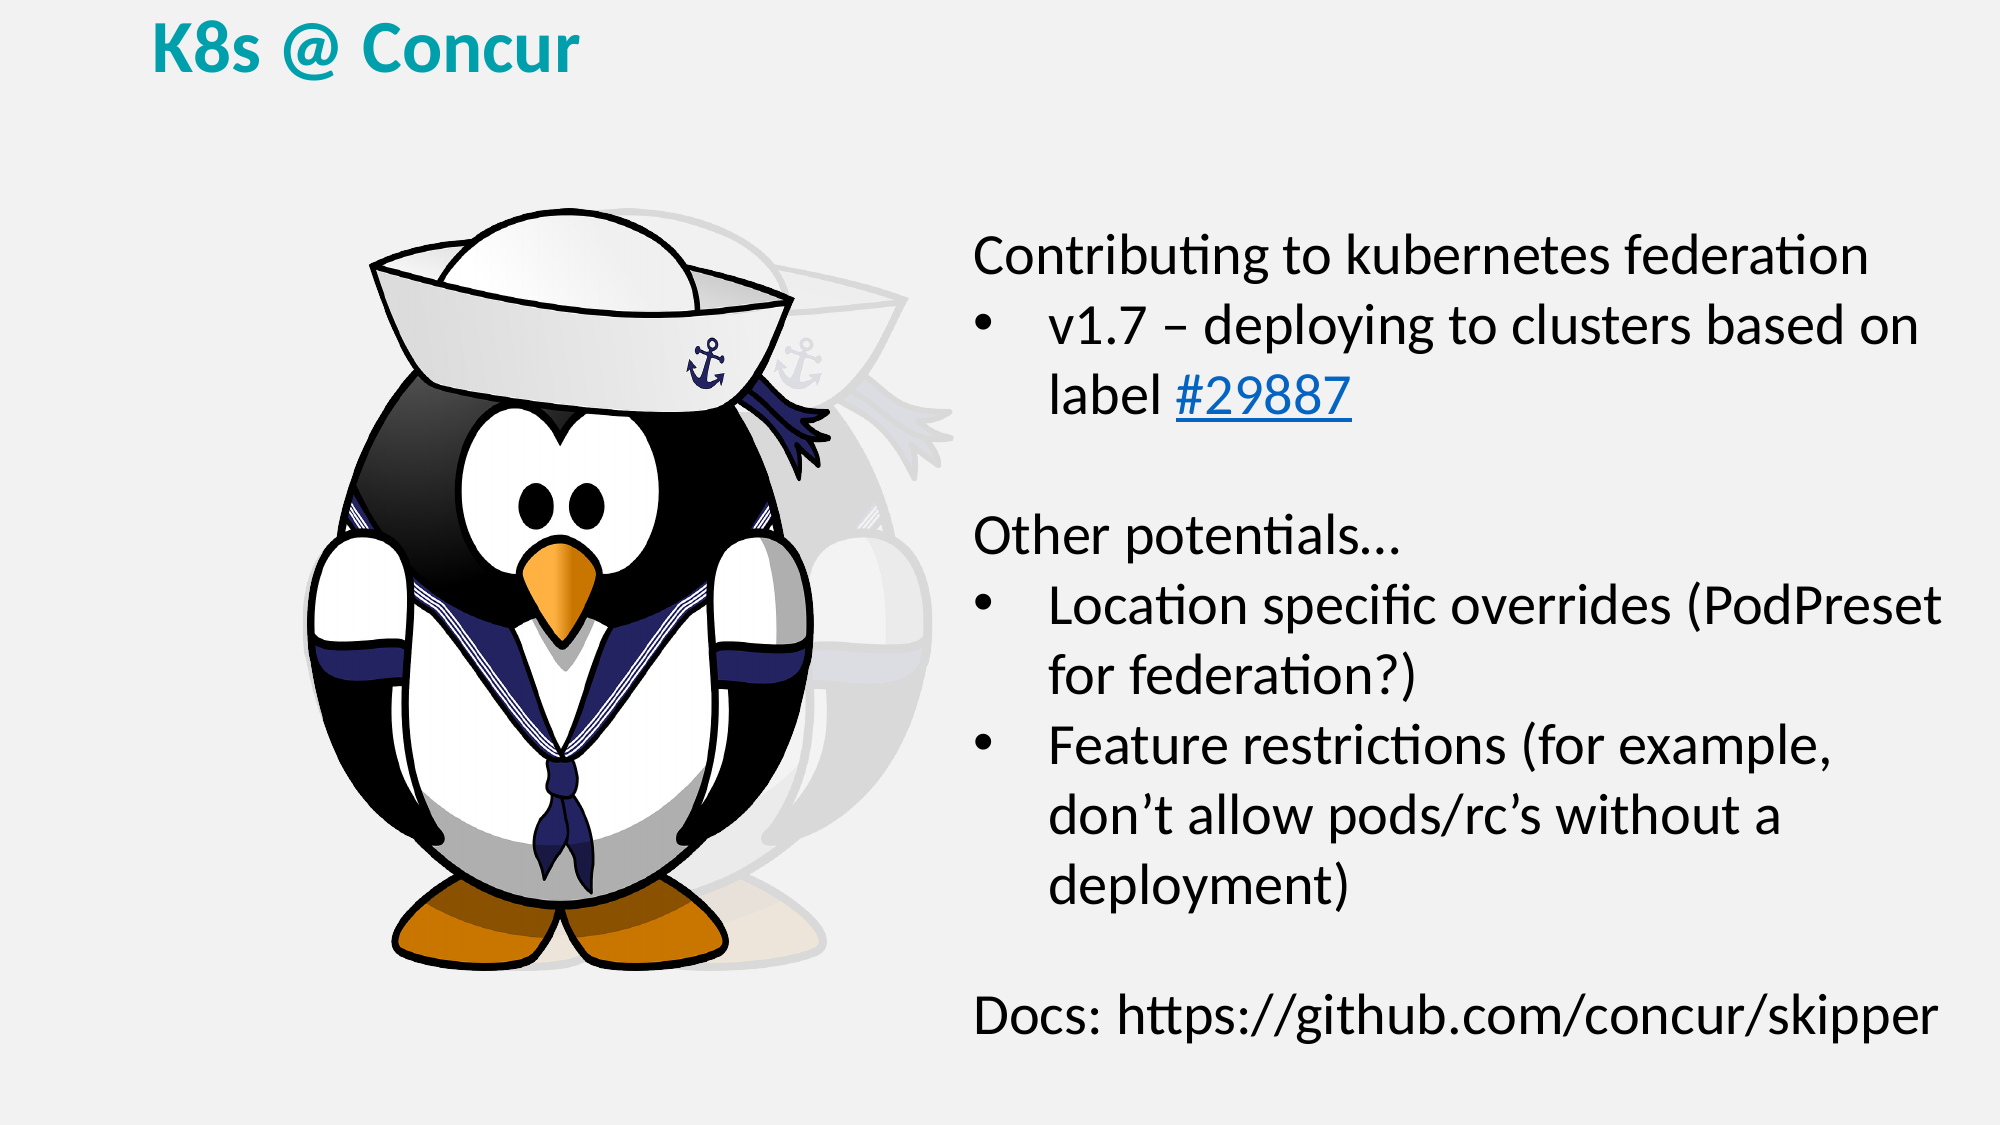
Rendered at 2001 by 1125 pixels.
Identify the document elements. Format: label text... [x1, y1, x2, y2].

text_box [302, 208, 955, 972]
title K8s @ Concur [137, 0, 1863, 108]
picture [307, 208, 831, 971]
text_box Contributing to kubernetes federation v1.7 – deploying to clusters based on label #29887 Other potentials… Location specific overrides (PodPreset for federation?) Feature restrictions (for example, don’t allow pods/rc’s without a deployment) Docs: https://github.com/concur/skipper [958, 208, 1984, 1124]
